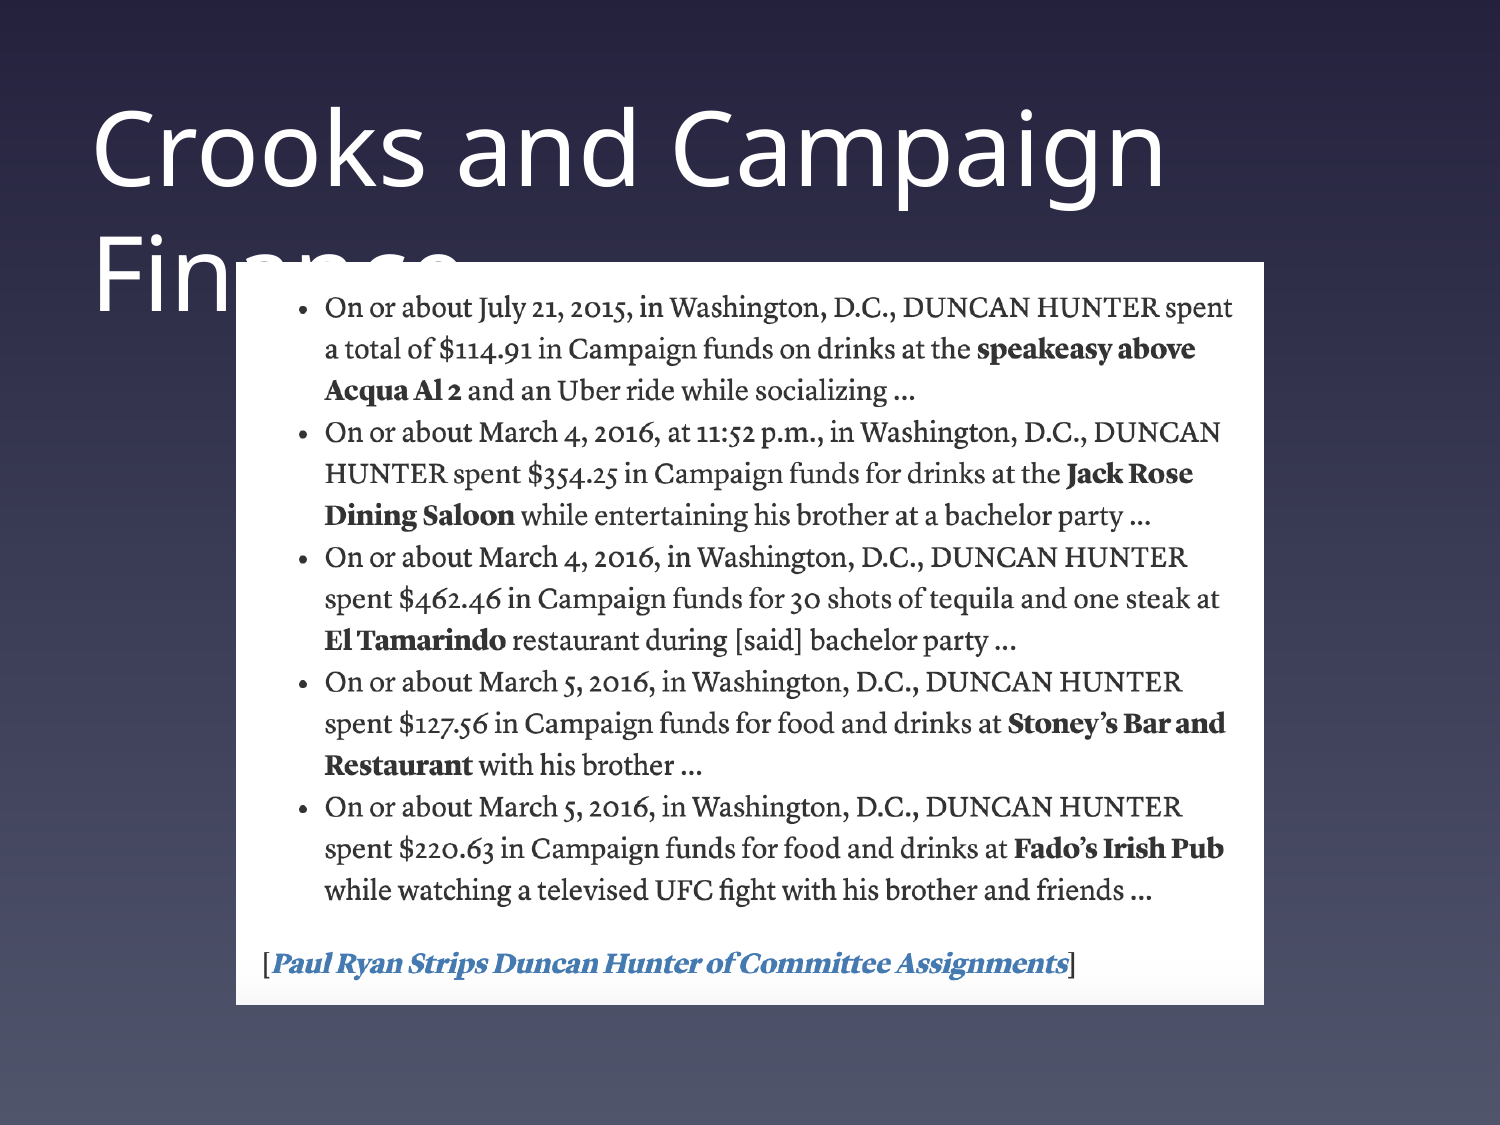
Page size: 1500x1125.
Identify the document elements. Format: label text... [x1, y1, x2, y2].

title Crooks and Campaign Finance [75, 75, 1425, 263]
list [236, 262, 1264, 1006]
